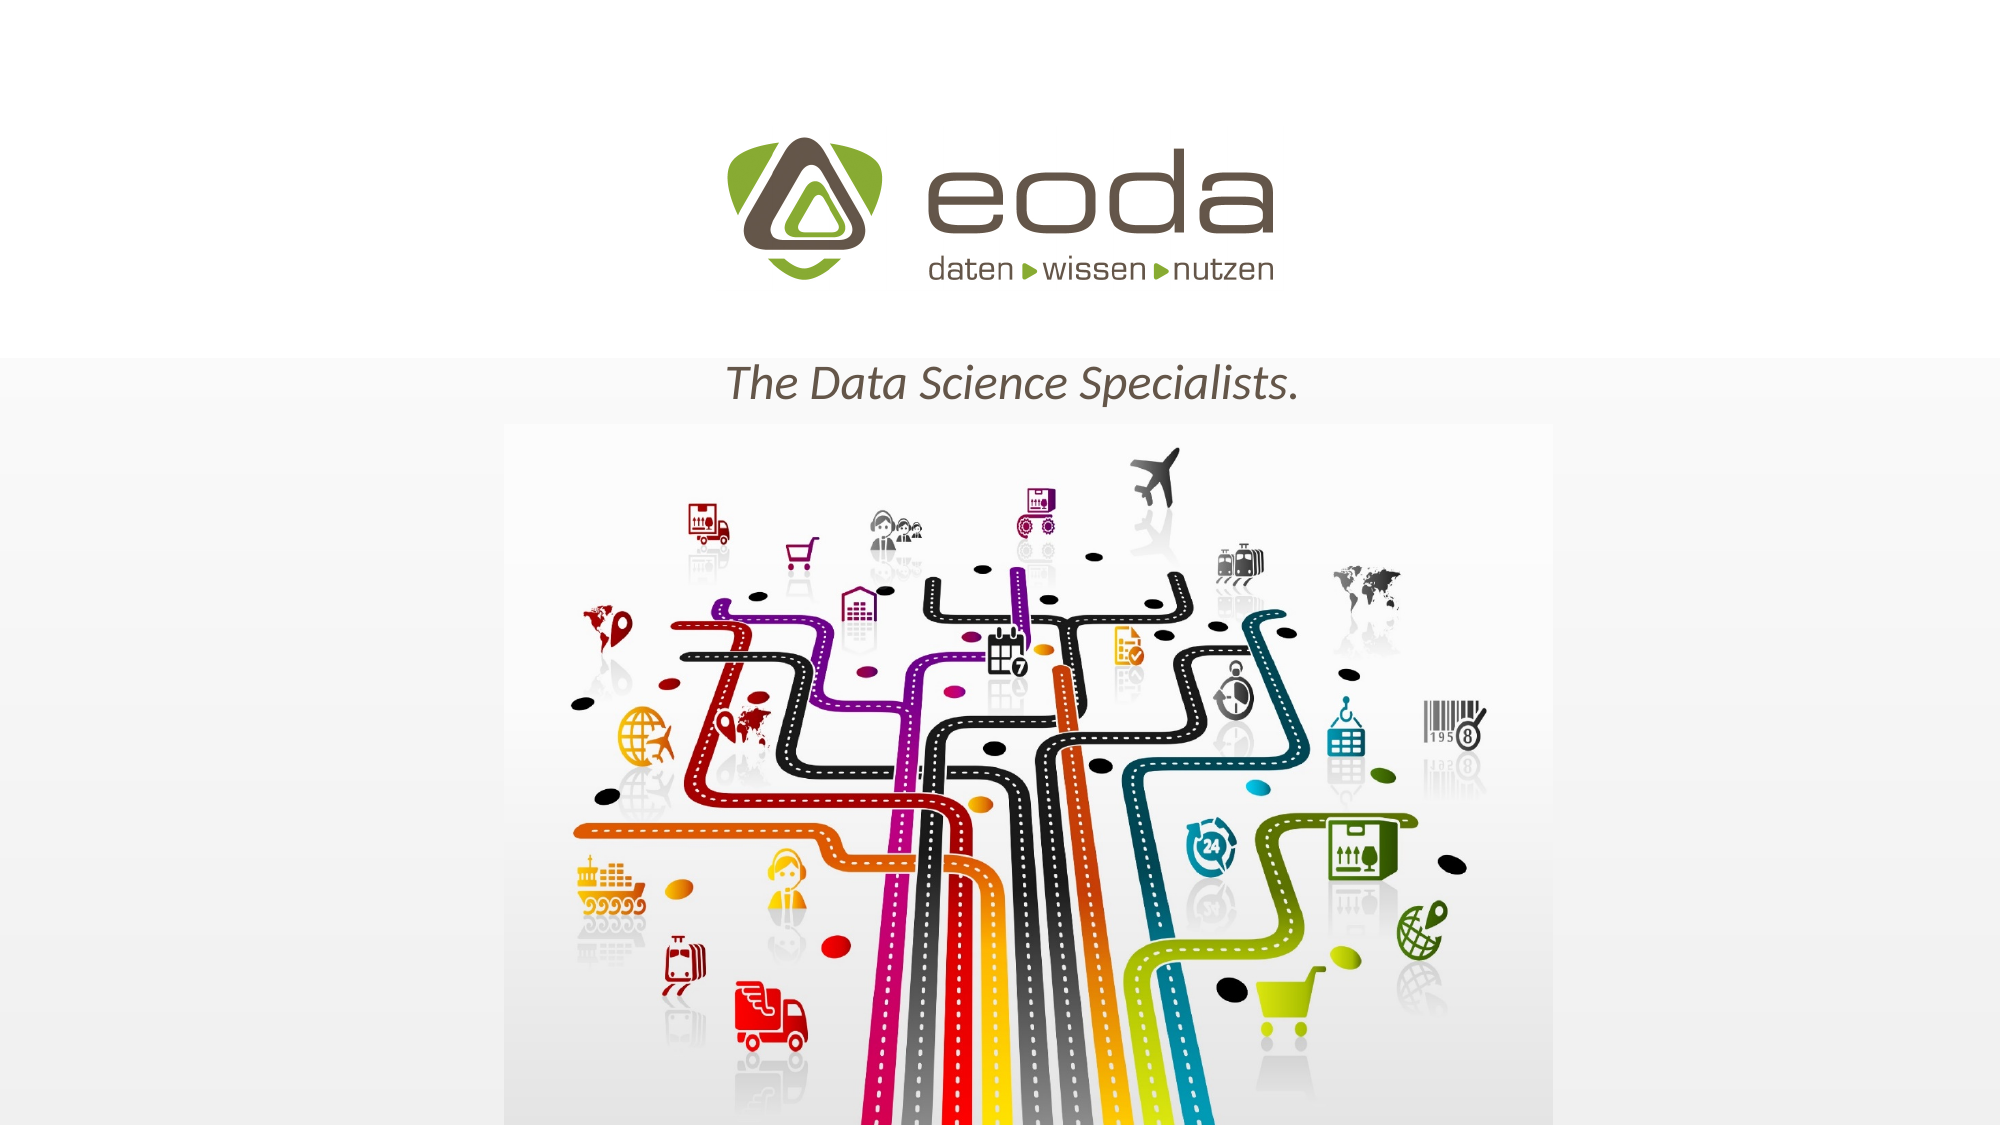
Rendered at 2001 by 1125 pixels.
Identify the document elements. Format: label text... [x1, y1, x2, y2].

text_box The Data Science Specialists. [0, 337, 2000, 419]
picture [716, 126, 1284, 291]
picture [504, 424, 1553, 1125]
text_box [0, 419, 2000, 1125]
